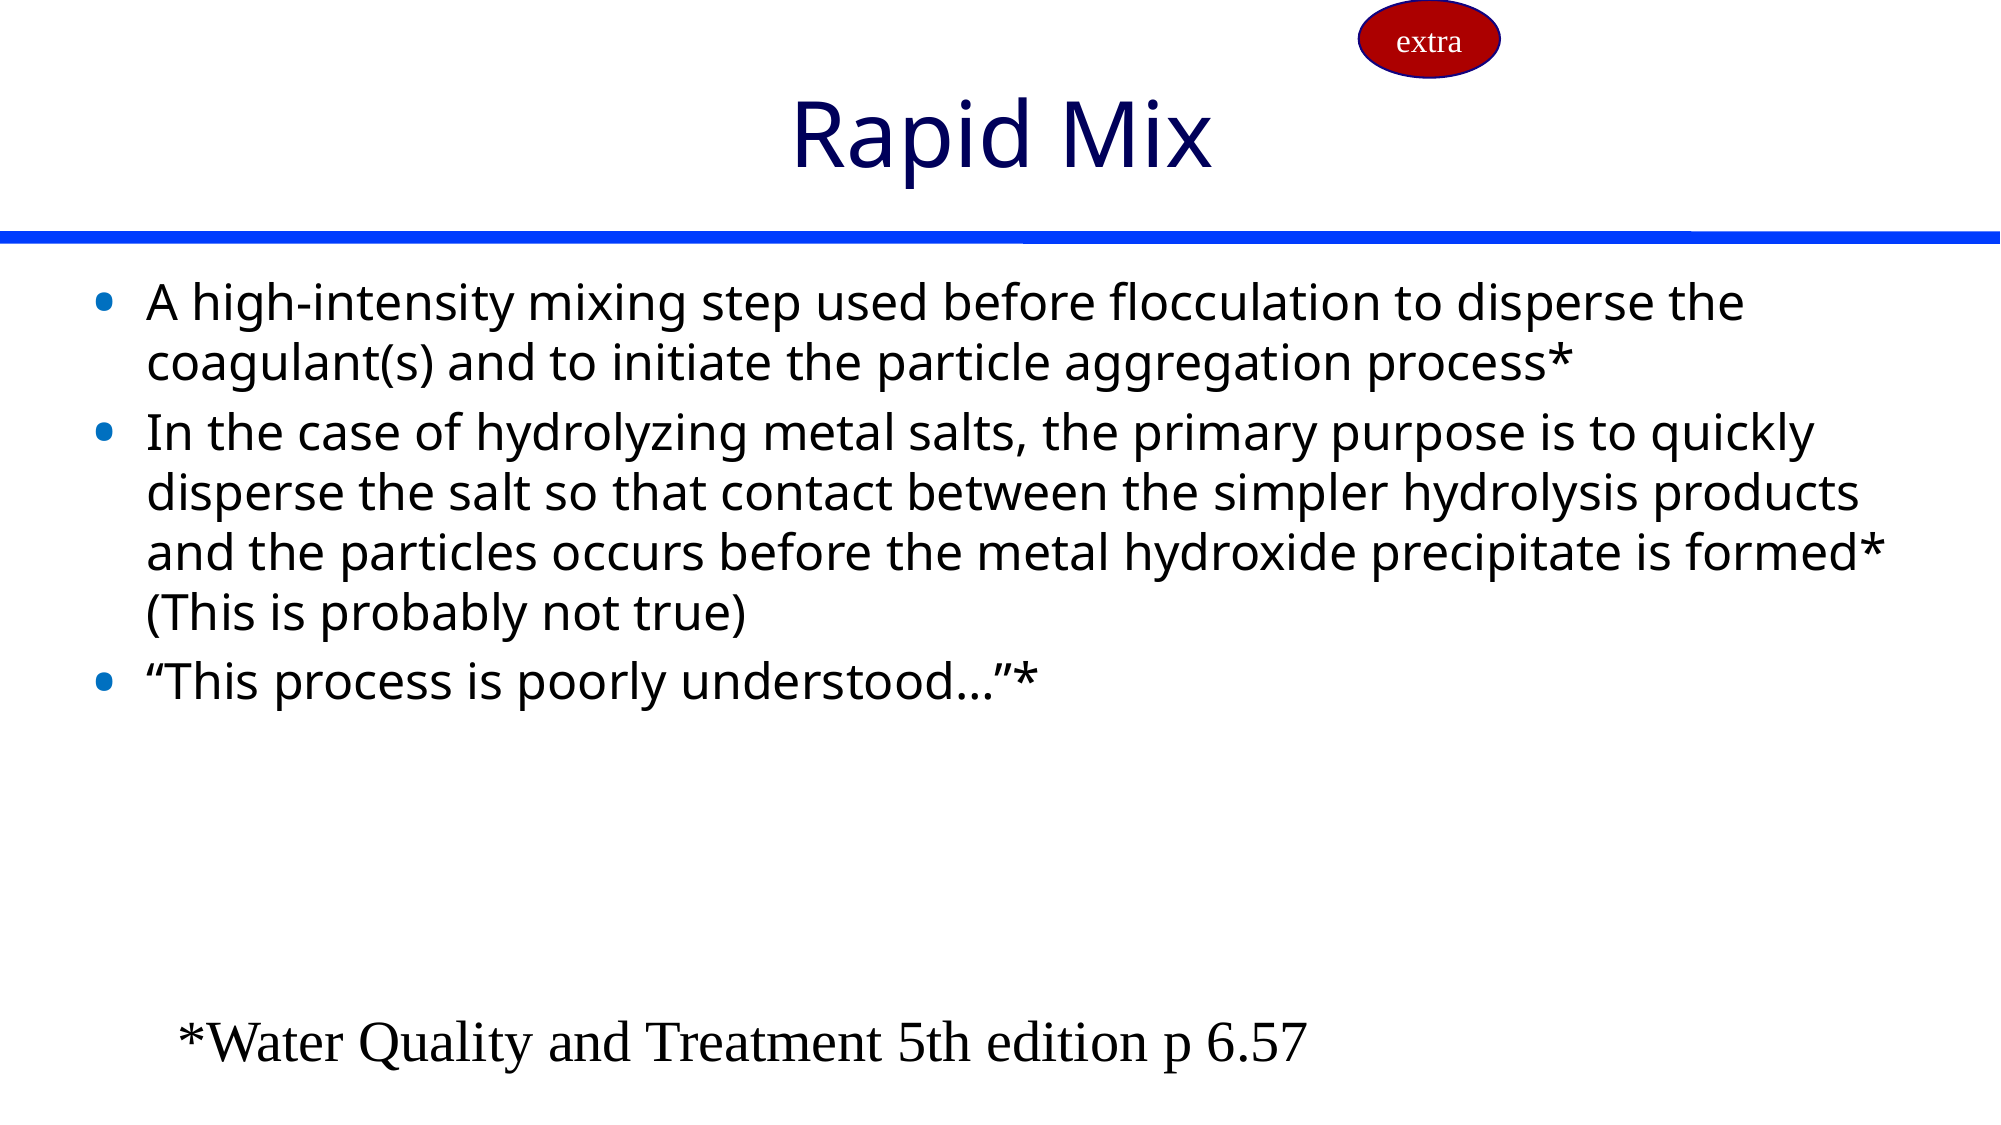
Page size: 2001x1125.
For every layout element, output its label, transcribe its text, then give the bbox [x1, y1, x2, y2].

list A high-intensity mixing step used before flocculation to disperse the coagulant(s) and to initiate the particle aggregation process* In the case of hydrolyzing metal salts, the primary purpose is to quickly disperse the salt so that contact between the simpler hydrolysis products and the particles occurs before the metal hydroxide precipitate is formed* (This is probably not true) “This process is poorly understood…”* [74, 262, 1930, 1006]
title Rapid Mix [75, 37, 1930, 225]
text_box *Water Quality and Treatment 5th edition p 6.57 [162, 995, 1325, 1081]
text_box extra [1358, 0, 1501, 78]
